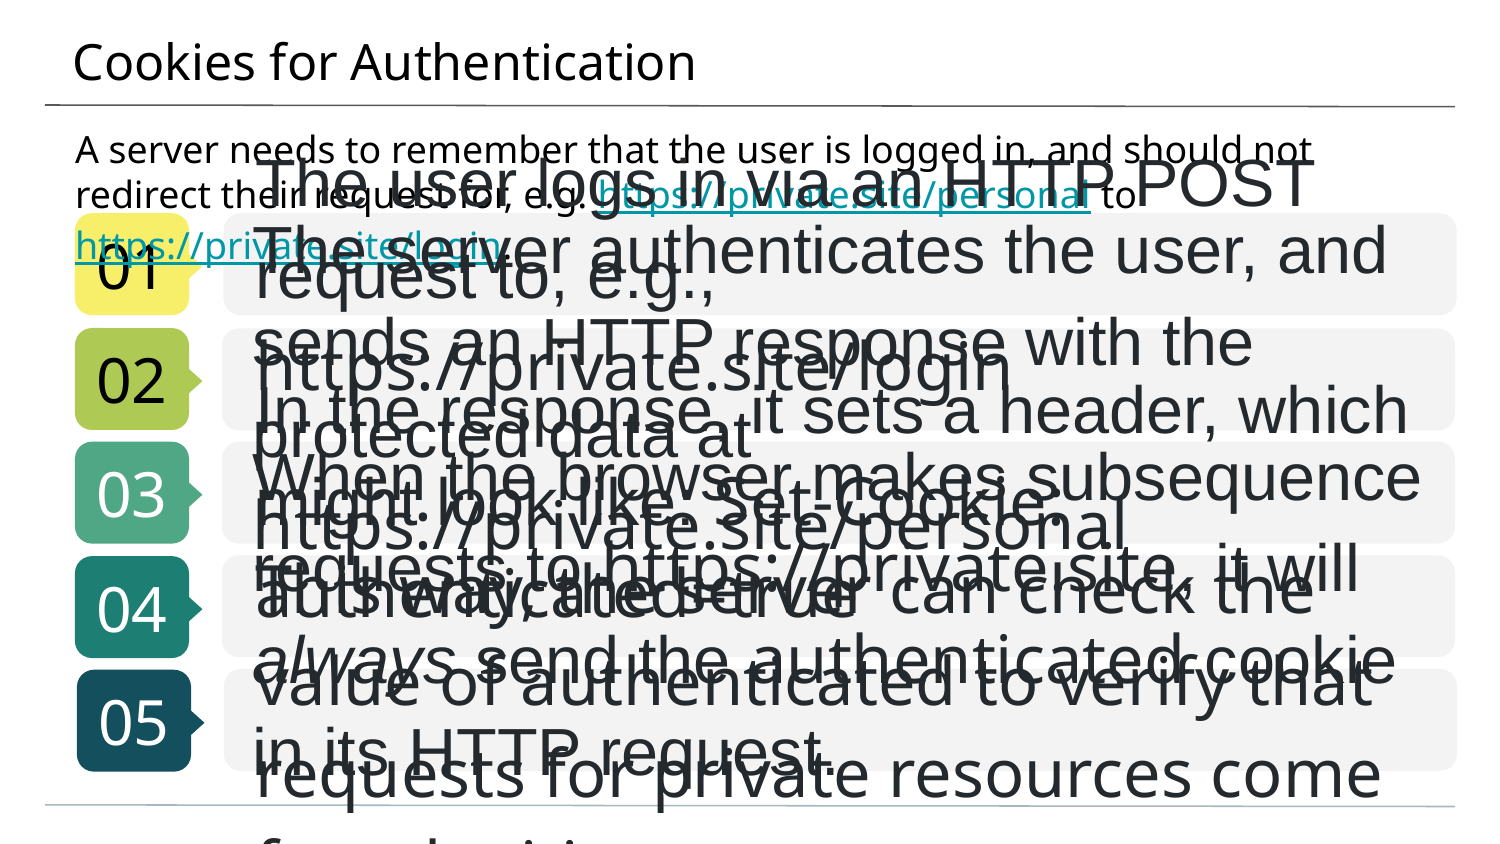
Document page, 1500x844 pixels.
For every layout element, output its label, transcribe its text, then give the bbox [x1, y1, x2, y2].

subtitle When the browser makes subsequence requests to https://private.site, it will always send the authenticated cookie in its HTTP request. [0, 555, 1500, 655]
subtitle The user logs in via an HTTP POST request to, e.g., https://private.site/login [0, 216, 1500, 316]
subtitle The server authenticates the user, and sends an HTTP response with the protected data at https://private.site/personal [0, 328, 1500, 429]
title Cookies for Authentication [0, 0, 1500, 88]
subtitle In the response, it sets a header, which might look like: Set-Cookie: authenticated=true [0, 442, 1500, 543]
subtitle This way, the server can check the value of authenticated to verify that requests for private resources come from legitimate users. [0, 669, 1500, 769]
subtitle A server needs to remember that the user is logged in, and should not redirect their request for, e.g. https://private.site/personal to https://private.site/login. [0, 110, 1500, 171]
